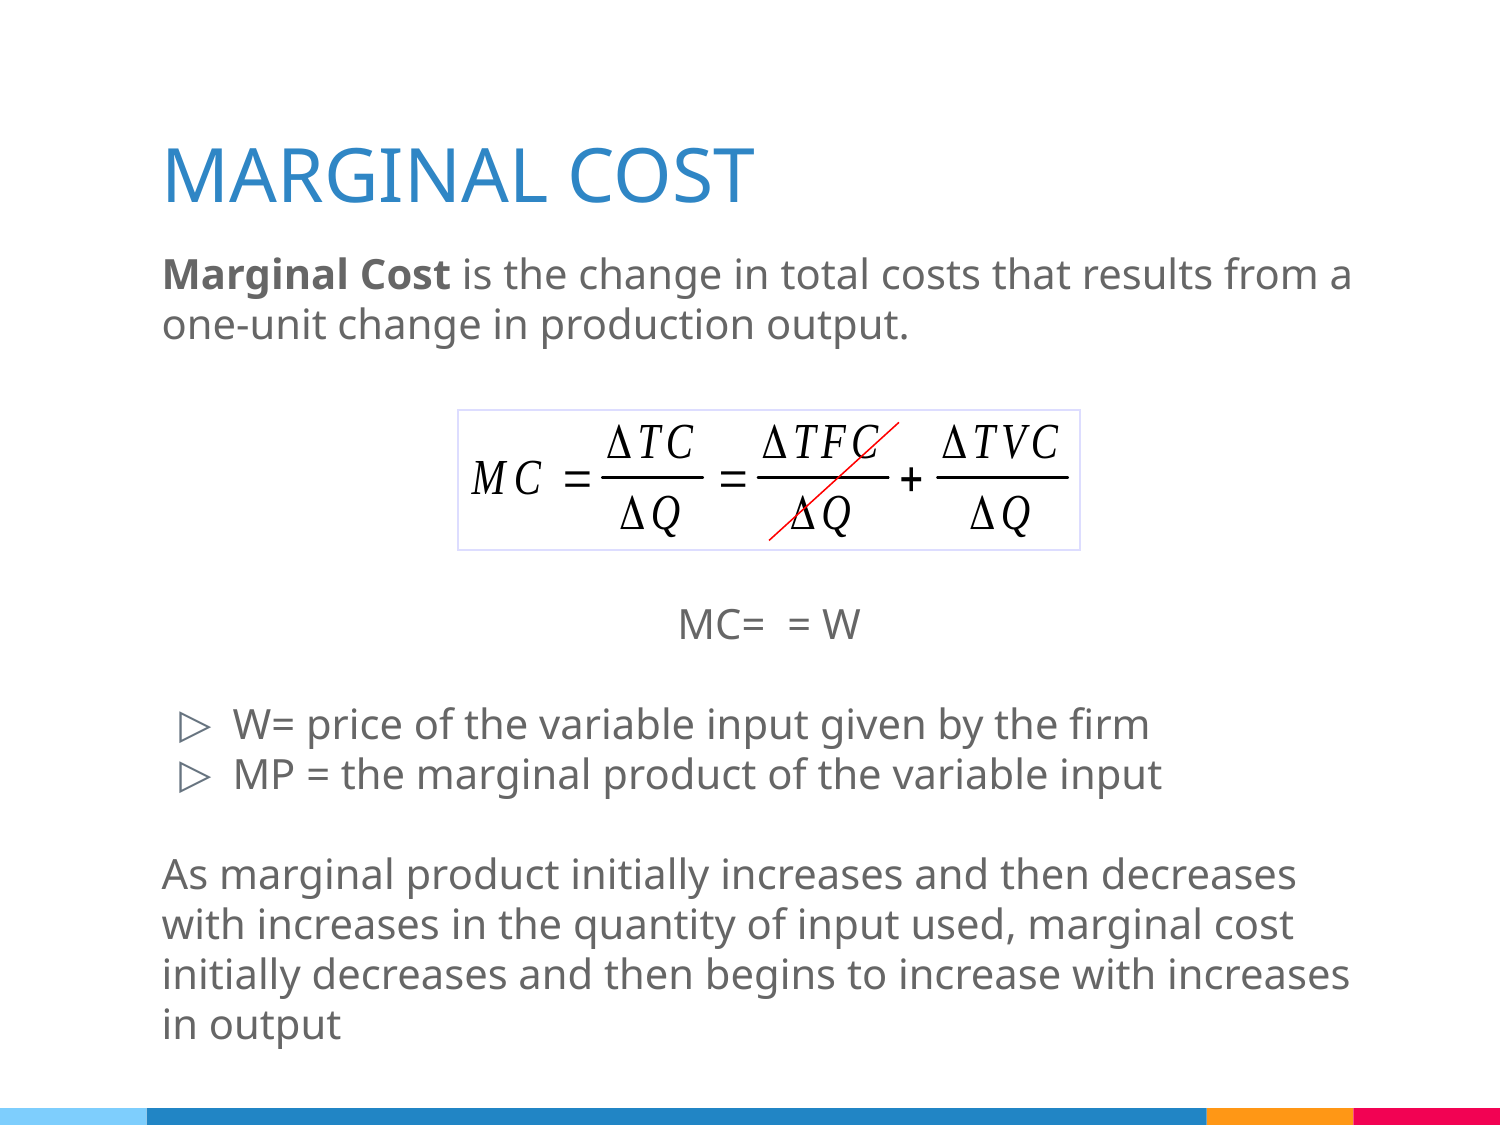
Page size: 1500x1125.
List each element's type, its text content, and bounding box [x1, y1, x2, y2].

title MARGINAL COST [146, 45, 1207, 233]
picture [458, 410, 1080, 550]
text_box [768, 422, 900, 541]
